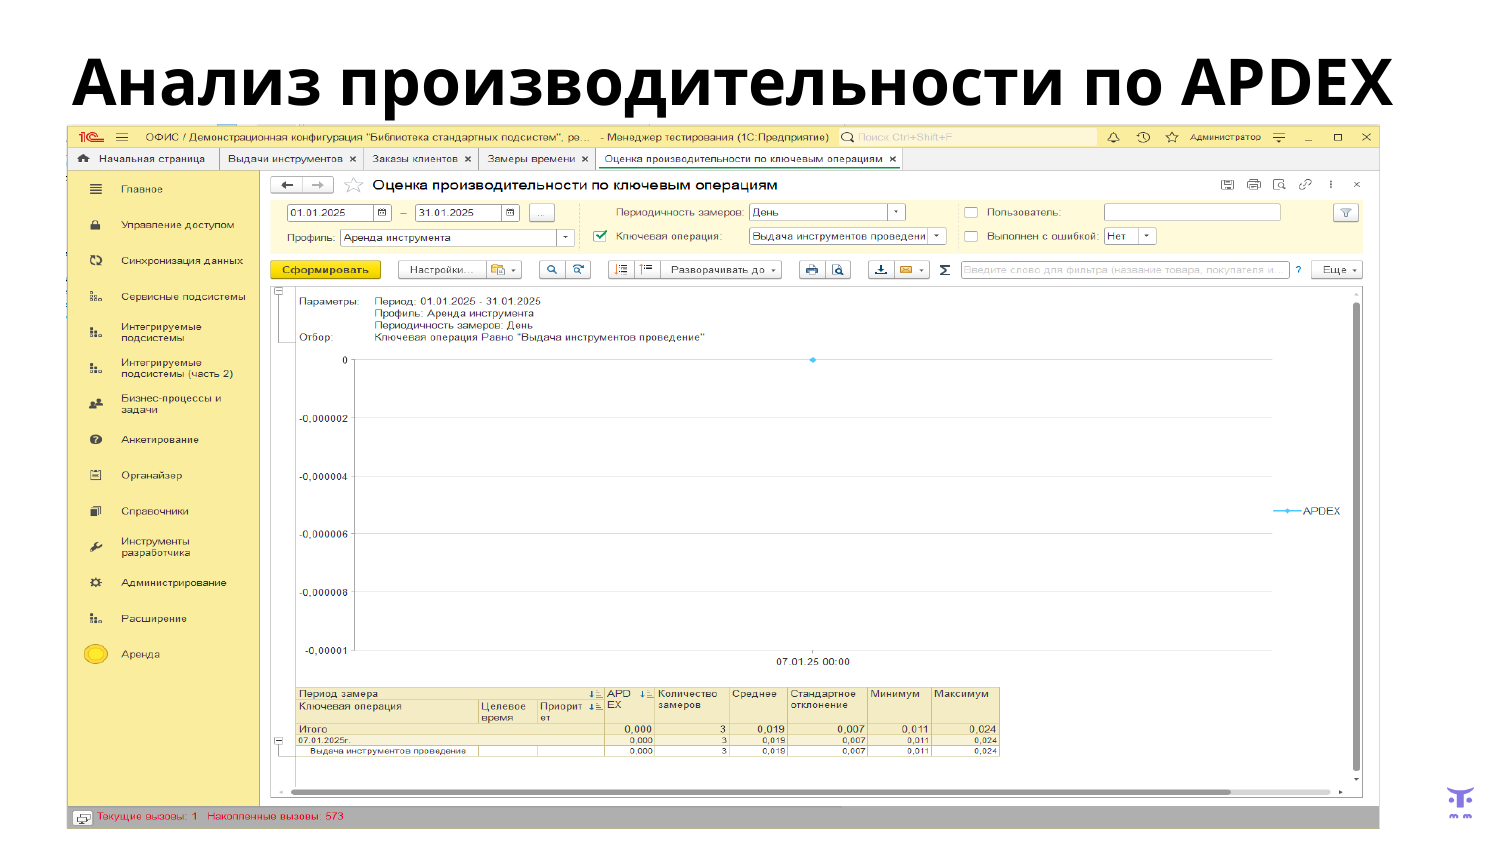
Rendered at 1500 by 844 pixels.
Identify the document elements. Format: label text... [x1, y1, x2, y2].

picture [0, 0, 1500, 844]
title Анализ производительности по APDEX [57, 25, 1455, 125]
